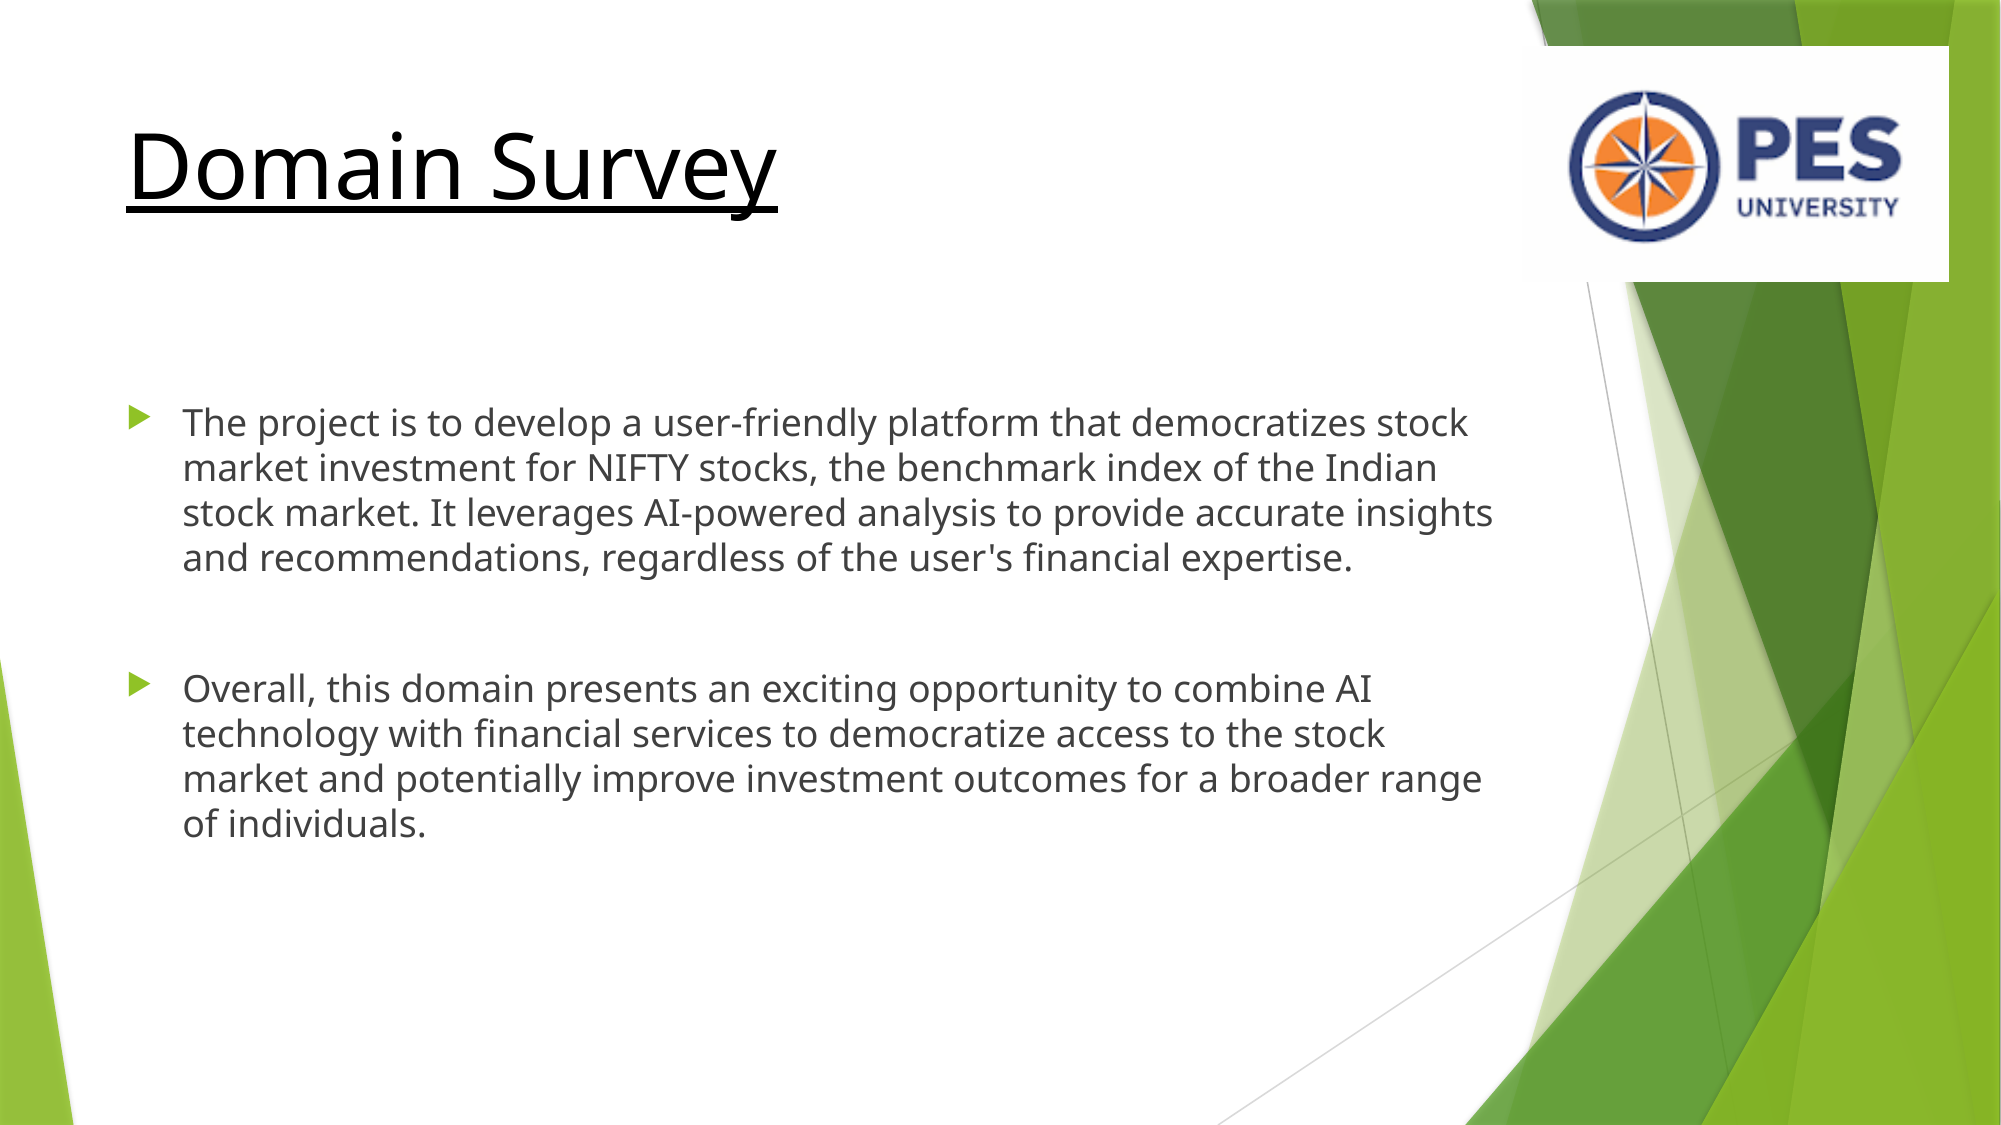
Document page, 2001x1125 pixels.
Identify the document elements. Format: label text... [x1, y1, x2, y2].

picture [1521, 45, 1950, 283]
title Domain Survey [111, 99, 1522, 317]
list The project is to develop a user-friendly platform that democratizes stock market investment for NIFTY stocks, the benchmark index of the Indian stock market. It leverages AI-powered analysis to provide accurate insights and recommendations, regardless of the user's financial expertise. Overall, this domain presents an exciting opportunity to combine AI technology with financial services to democratize access to the stock market and potentially improve investment outcomes for a broader range of individuals. [111, 391, 1522, 991]
